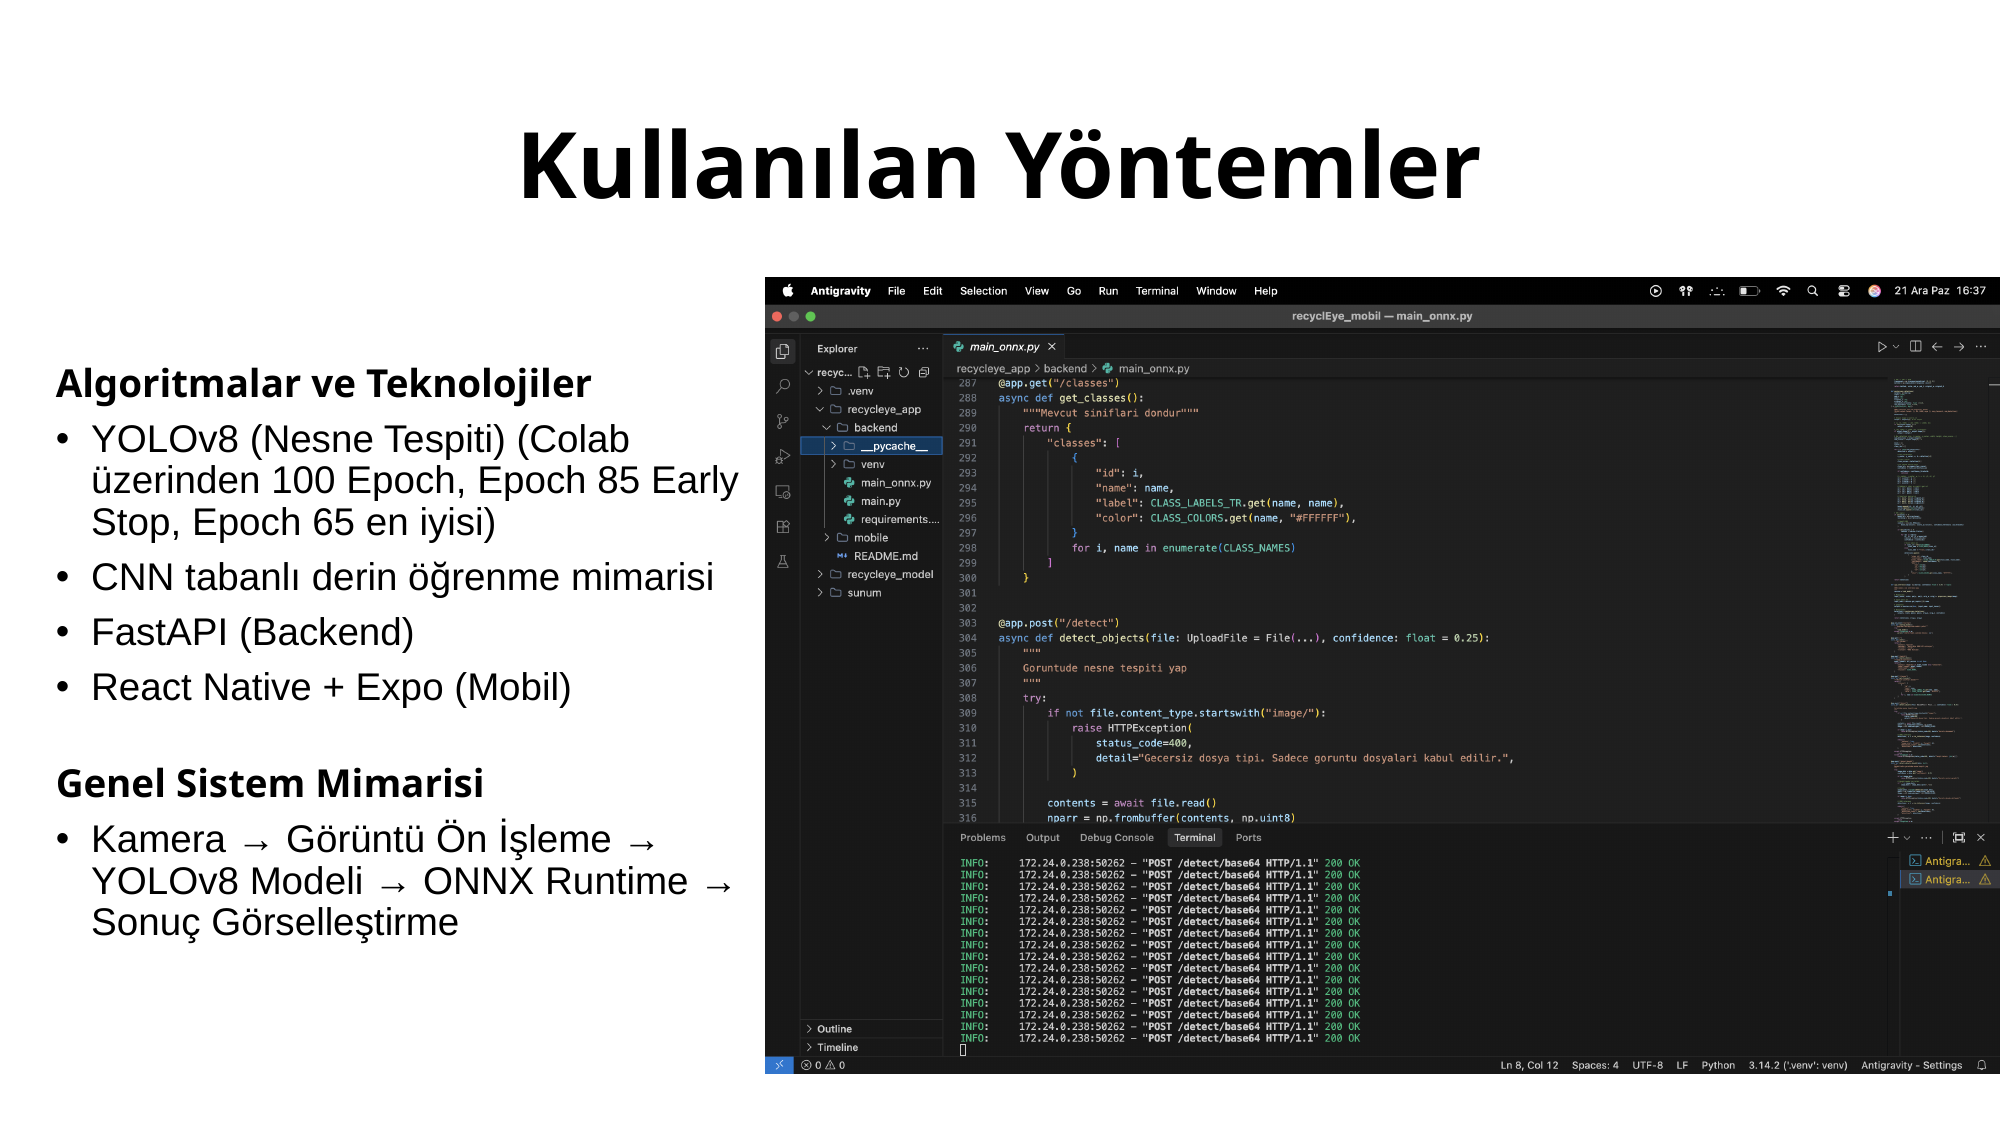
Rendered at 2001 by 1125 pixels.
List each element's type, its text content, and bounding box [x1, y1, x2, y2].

title Kullanılan Yöntemler [137, 59, 1863, 278]
list Algoritmalar ve Teknolojiler YOLOv8 (Nesne Tespiti) (Colab üzerinden 100 Epoch, Epoch 85 Early Stop, Epoch 65 en iyisi) CNN tabanlı derin öğrenme mimarisi FastAPI (Backend) React Native + Expo (Mobil) Genel Sistem Mimarisi Kamera → Görüntü Ön İşleme → YOLOv8 Modeli → ONNX Runtime → Sonuç Görselleştirme [40, 356, 764, 995]
picture [764, 276, 2000, 1075]
